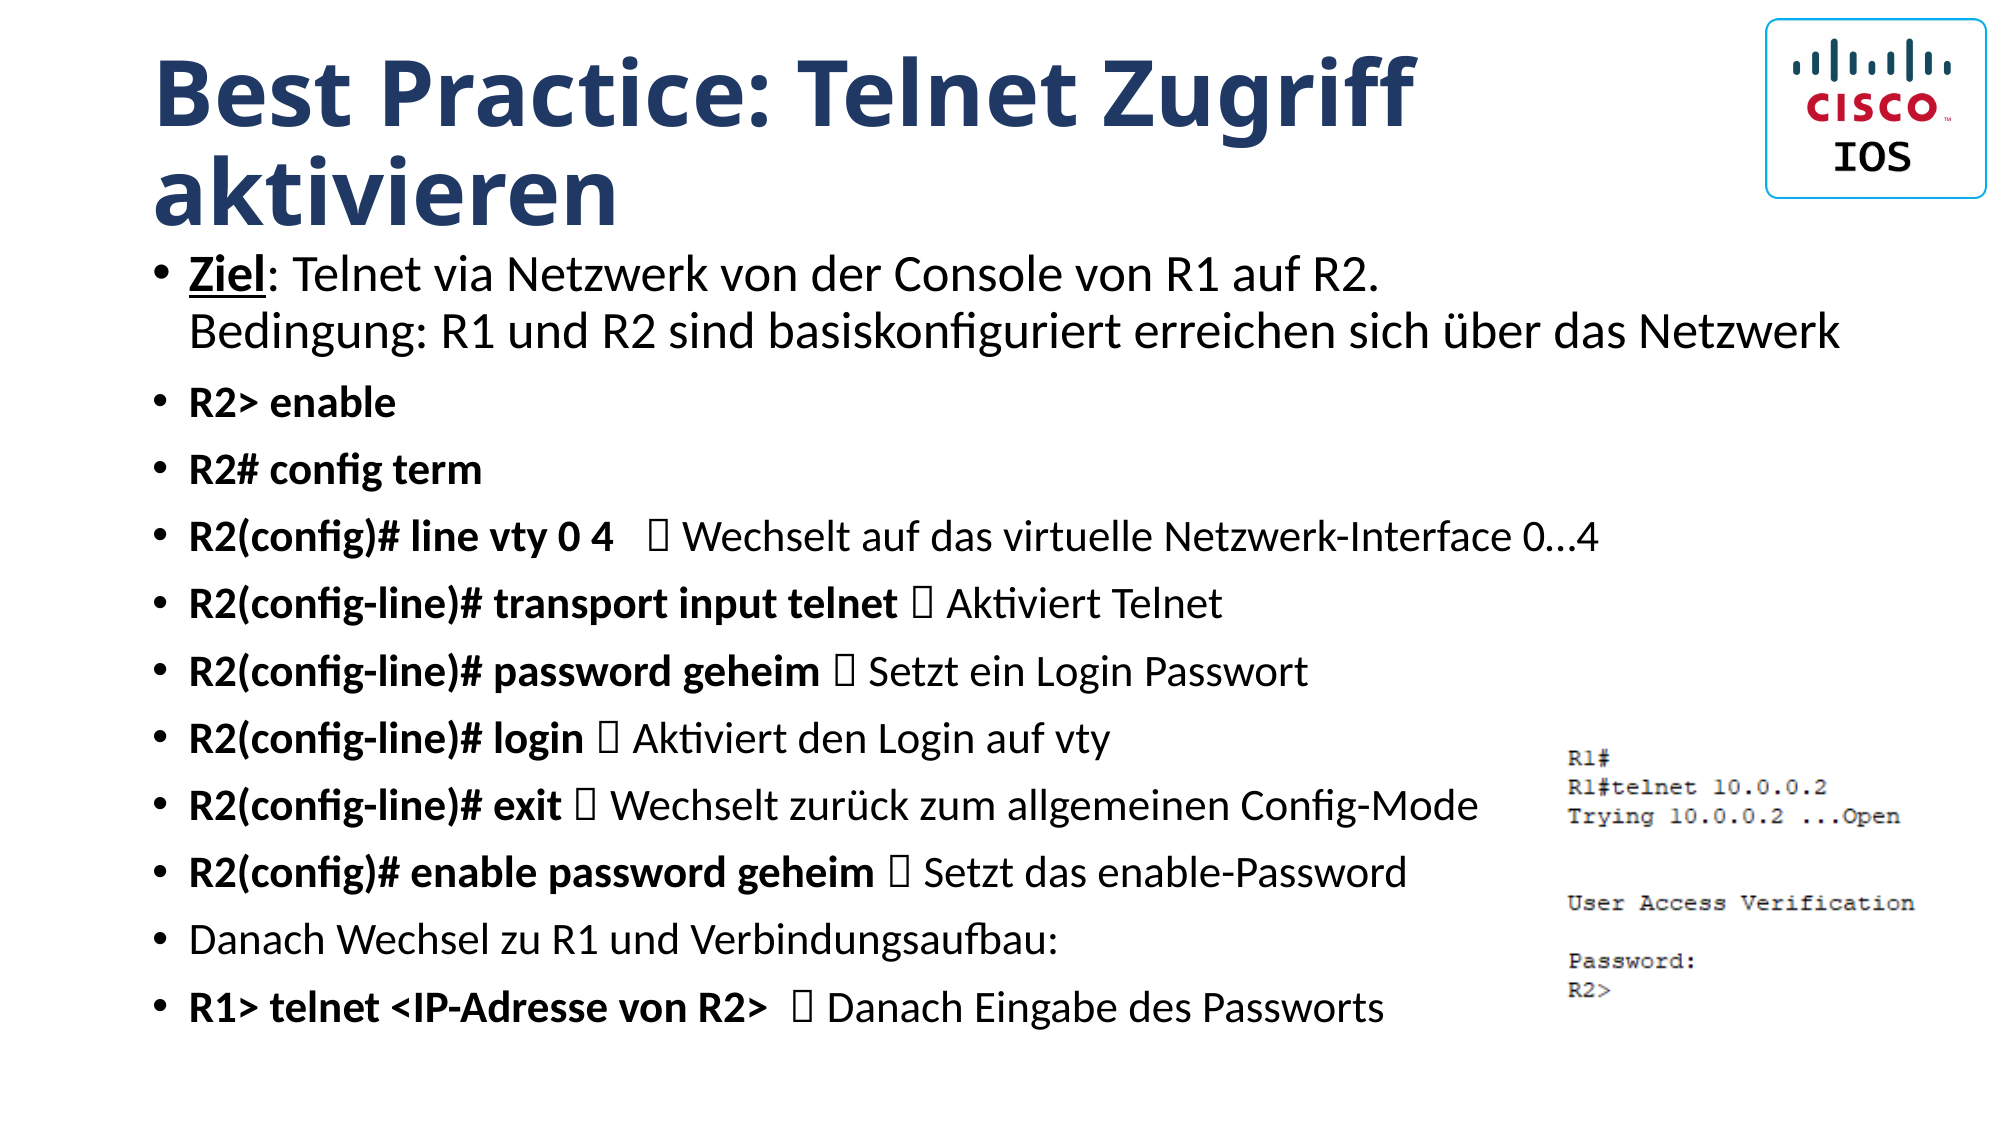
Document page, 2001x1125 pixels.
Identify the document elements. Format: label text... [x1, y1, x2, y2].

picture [1979, 18, 1987, 26]
picture [1980, 192, 1987, 199]
title Best Practice: Telnet Zugriff aktivieren [137, 37, 1766, 238]
picture [1765, 18, 1773, 26]
picture [1566, 742, 1939, 1001]
picture [1768, 21, 1984, 197]
list Ziel: Telnet via Netzwerk von der Console von R1 auf R2. Bedingung: R1 und R2 sind basiskonfiguriert erreichen sich über das Netzwerk R2> enable R2# config term R2(config)# line vty 0 4  Wechselt auf das virtuelle Netzwerk-Interface 0…4 R2(config-line)# transport input telnet  Aktiviert Telnet R2(config-line)# password geheim  Setzt ein Login Passwort R2(config-line)# login  Aktiviert den Login auf vty R2(config-line)# exit  Wechselt zurück zum allgemeinen Config-Mode R2(config)# enable password geheim  Setzt das enable-Password Danach Wechsel zu R1 und Verbindungsaufbau: R1> telnet <IP-Adresse von R2>  Danach Eingabe des Passworts [137, 238, 1961, 1048]
